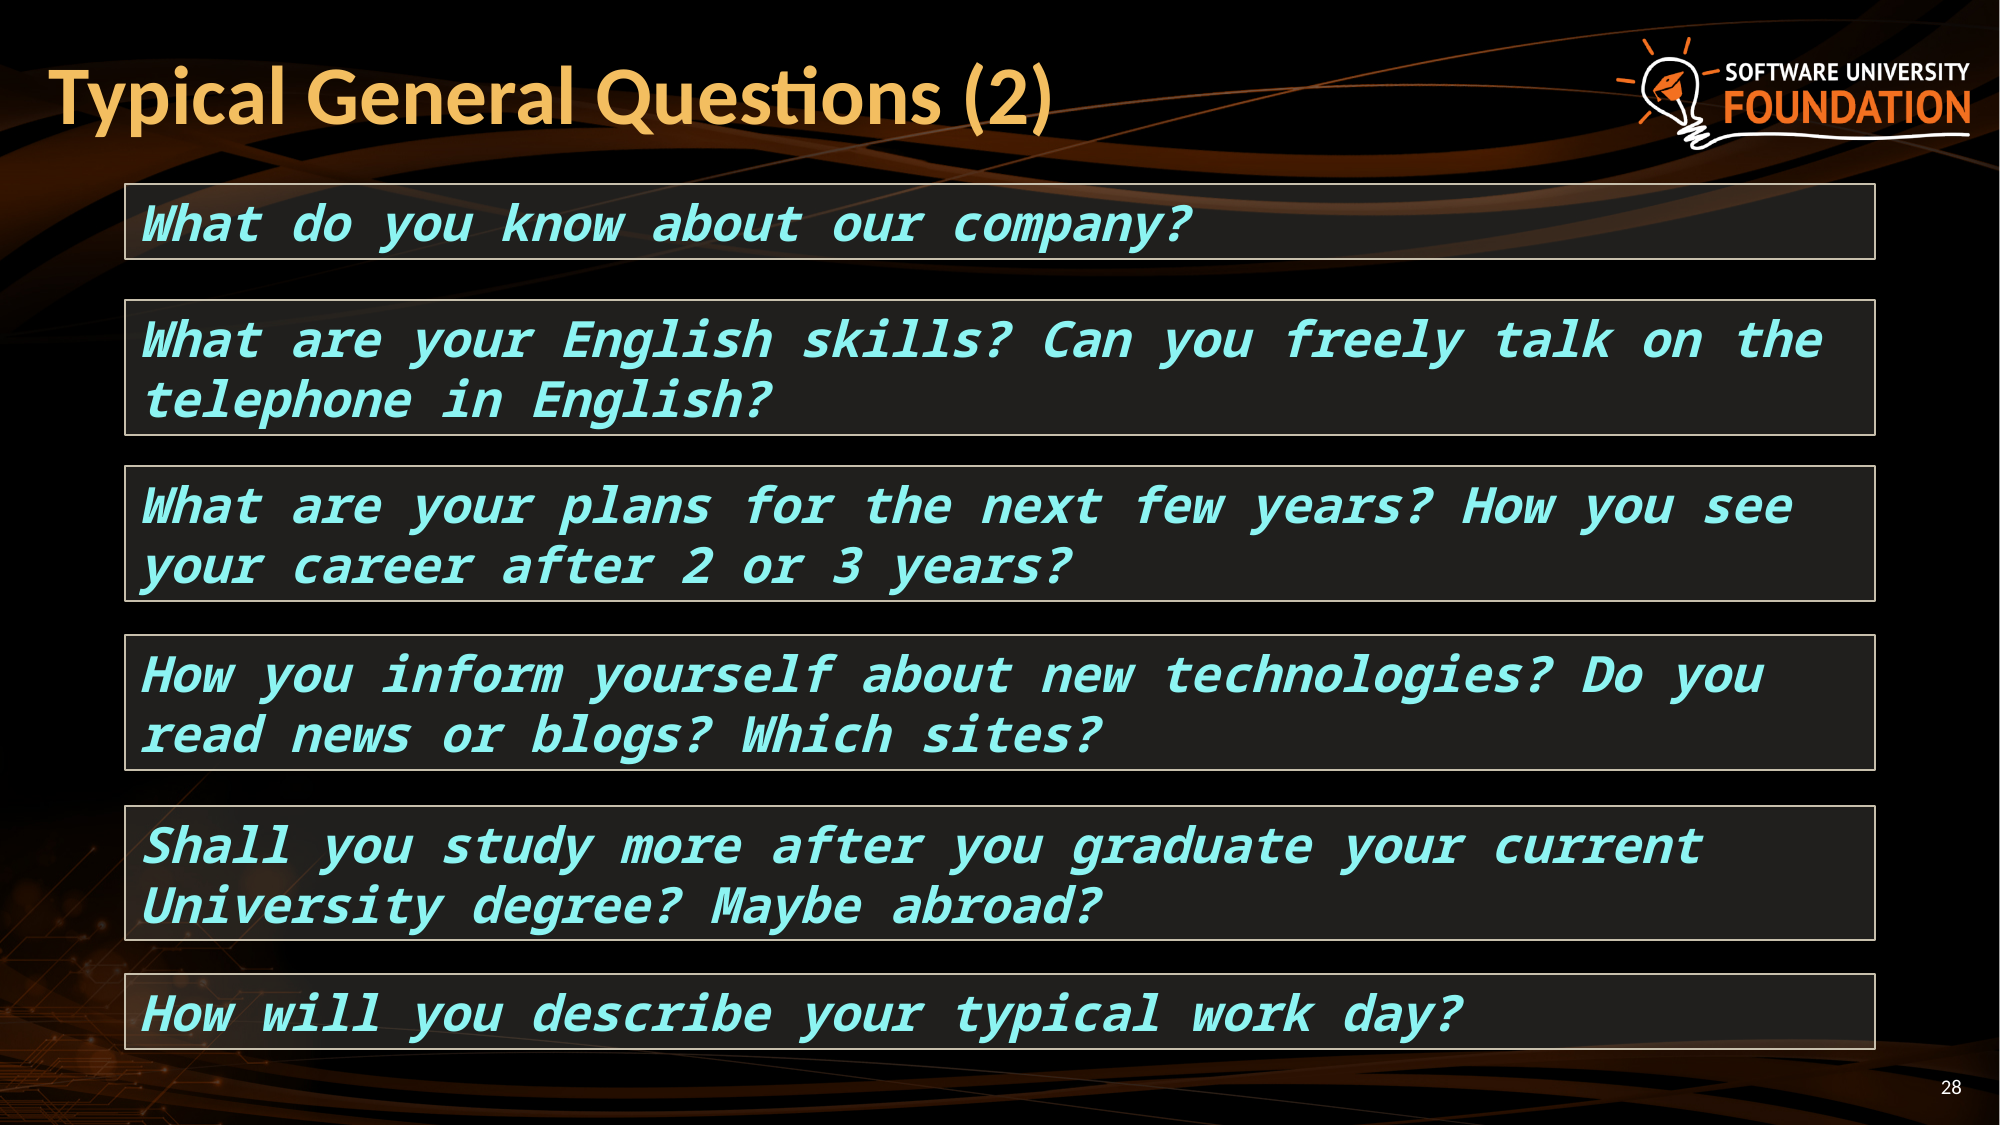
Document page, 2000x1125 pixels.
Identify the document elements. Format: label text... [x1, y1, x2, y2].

slide_number 28 [1897, 1070, 1968, 1103]
text_box What do you know about our company? [124, 184, 1875, 260]
title Typical General Questions (2) [30, 6, 1602, 189]
text_box What are your plans for the next few years? How you see your career after 2 or 3 years? [124, 466, 1875, 601]
text_box How will you describe your typical work day? [124, 973, 1875, 1049]
picture [0, 0, 2000, 1125]
text_box How you inform yourself about new technologies? Do you read news or blogs? Which sites? [124, 635, 1875, 771]
text_box Shall you study more after you graduate your current University degree? Maybe abroad? [124, 805, 1875, 941]
text_box What are your English skills? Can you freely talk on the telephone in English? [124, 299, 1875, 435]
